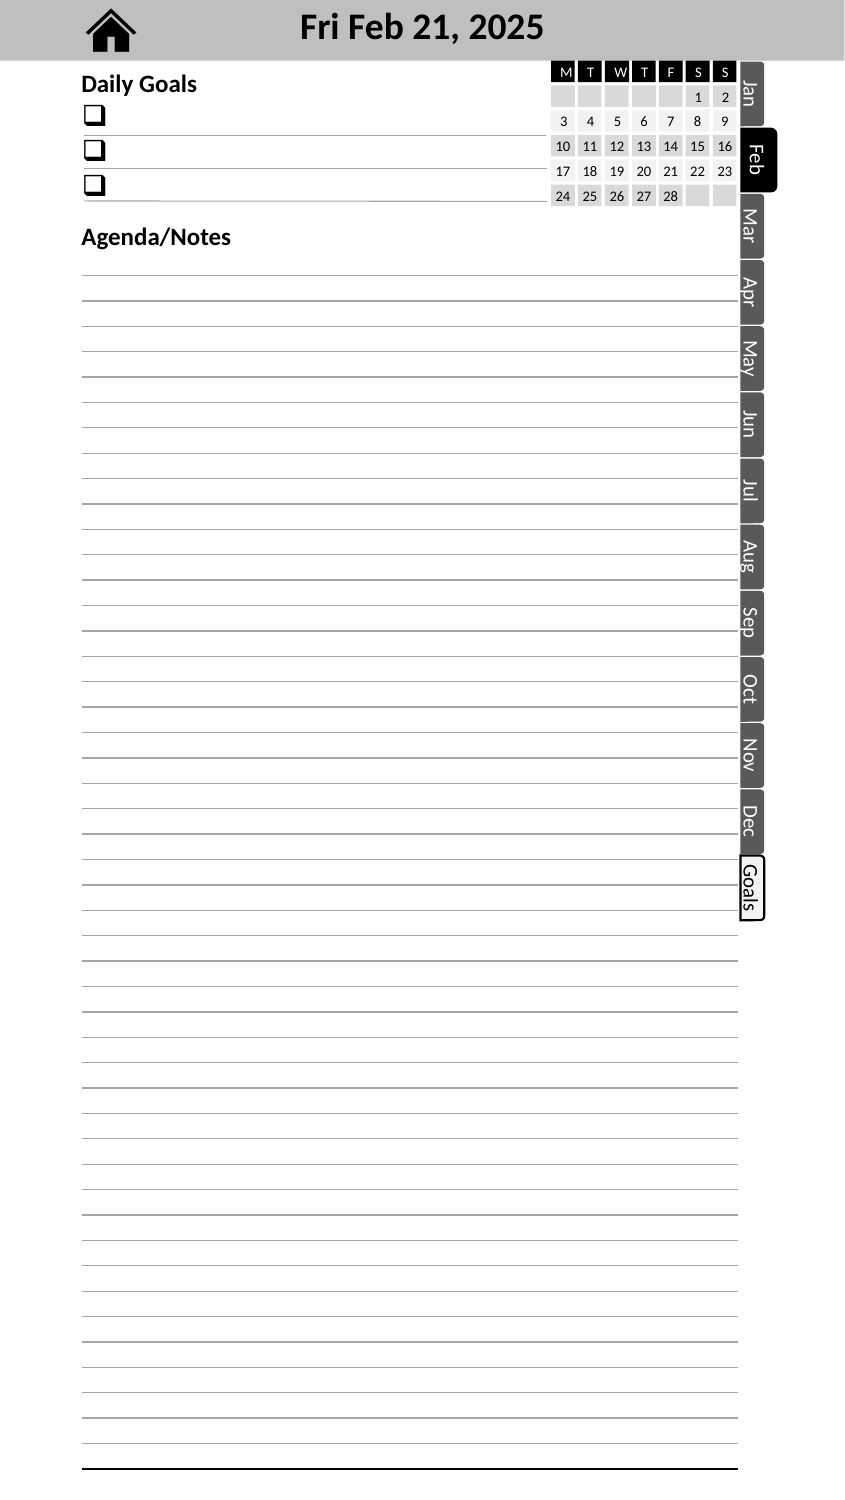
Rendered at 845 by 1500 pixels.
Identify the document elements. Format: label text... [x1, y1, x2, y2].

picture [82, 1, 140, 59]
list Fri Feb 21, 2025 [190, 0, 655, 61]
